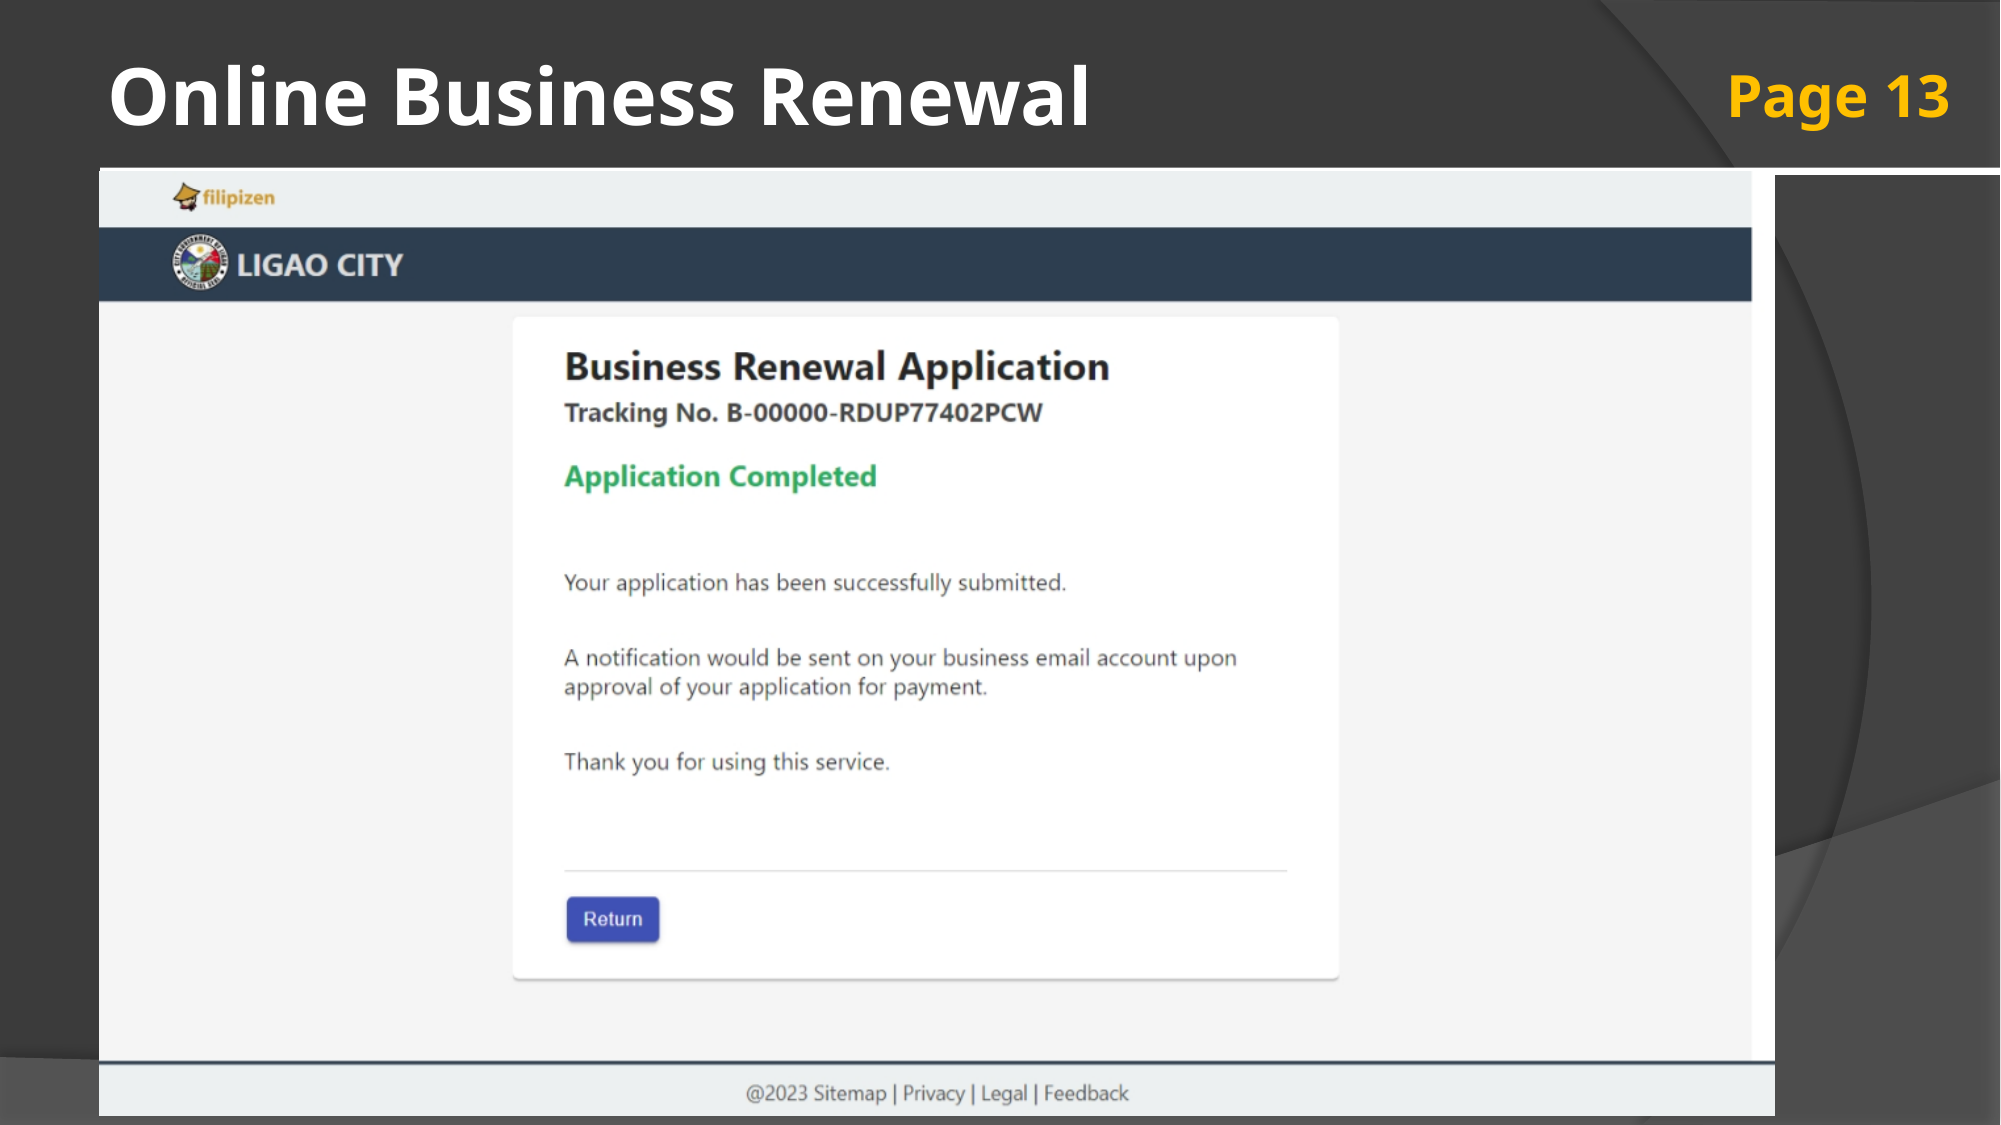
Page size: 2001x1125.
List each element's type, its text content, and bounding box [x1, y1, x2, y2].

text_box [1788, 166, 2000, 177]
text_box Page 13 [1674, 43, 1959, 144]
picture [99, 170, 1776, 1117]
title Online Business Renewal [99, 0, 1734, 161]
